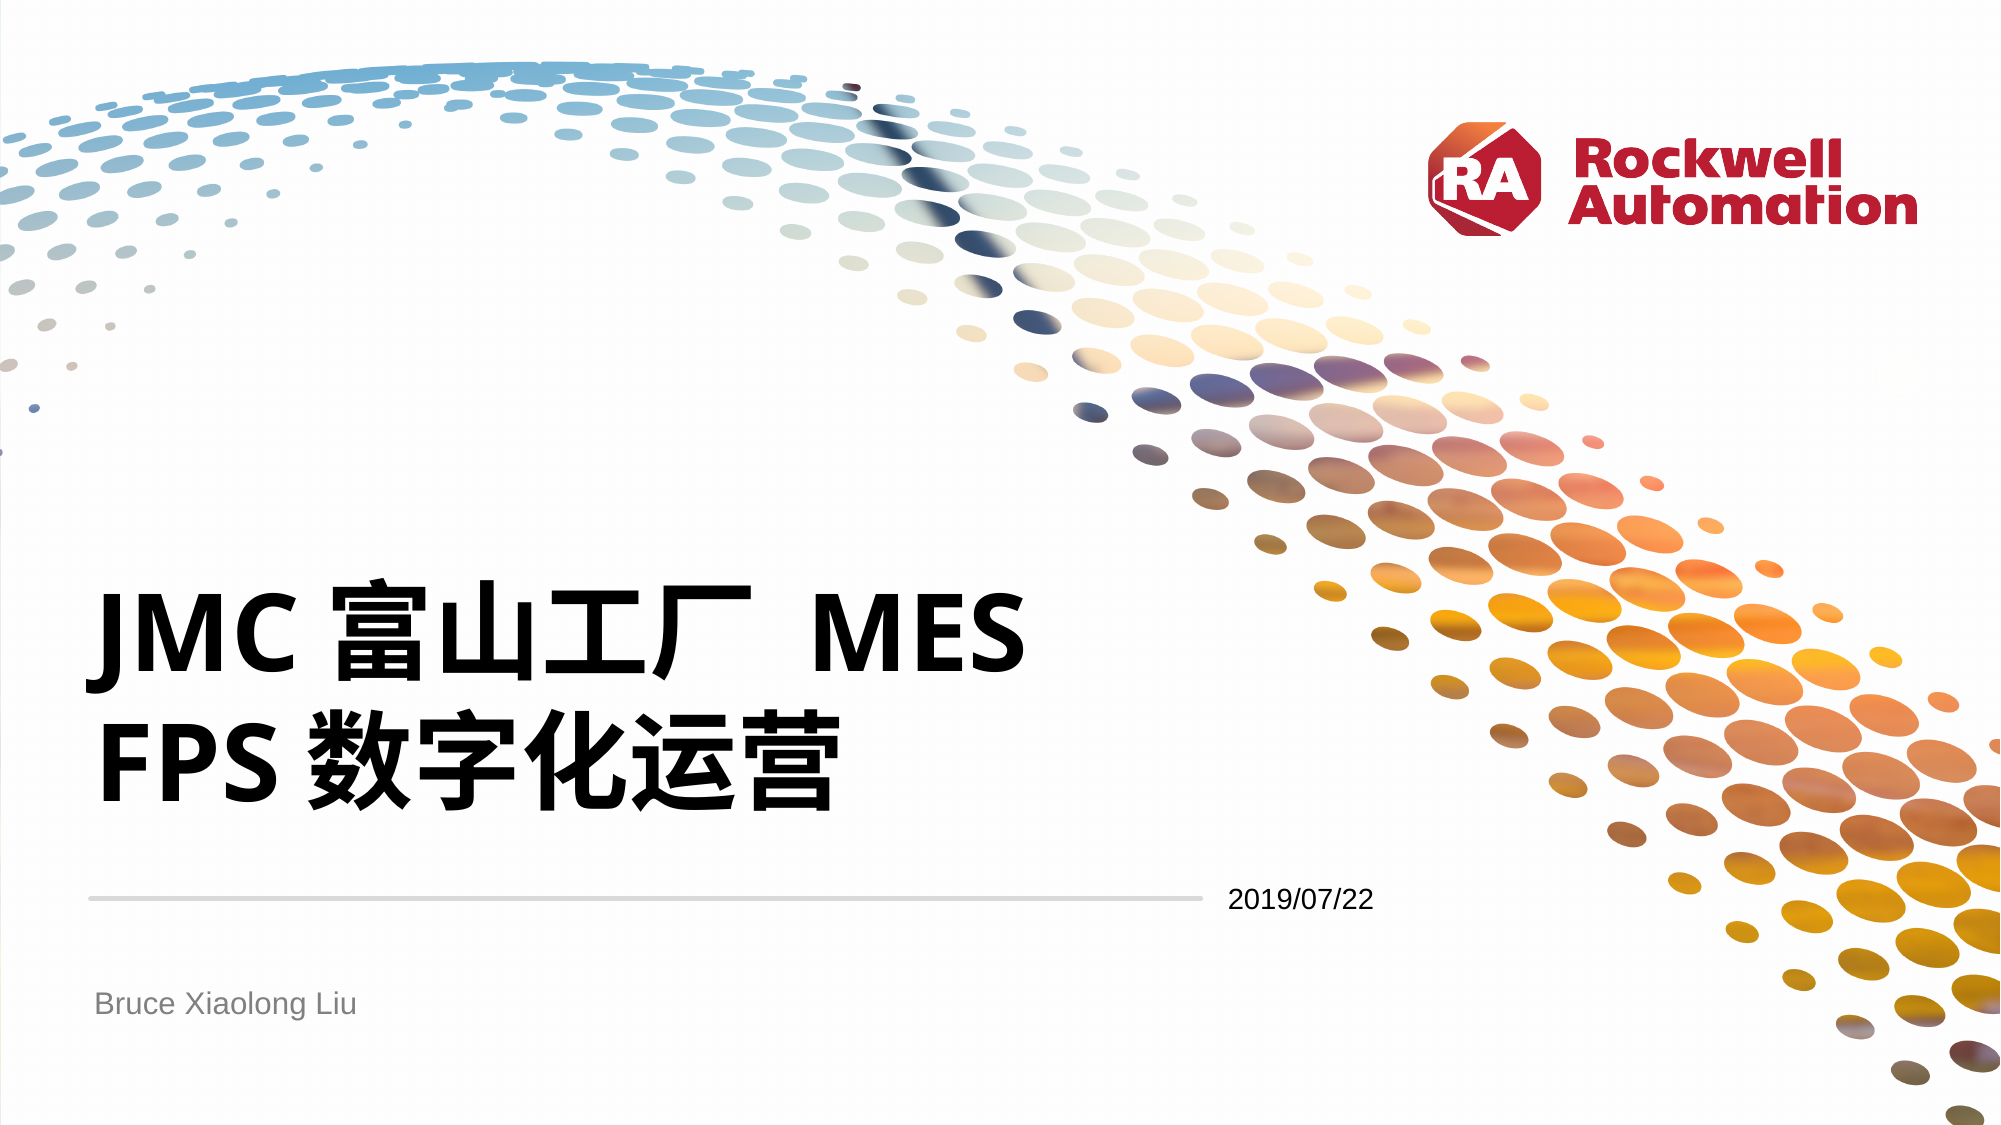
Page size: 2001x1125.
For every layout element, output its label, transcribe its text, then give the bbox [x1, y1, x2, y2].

list 2019/07/22 [1213, 873, 1473, 935]
picture [0, 0, 2000, 1125]
list Bruce Xiaolong Liu [79, 975, 813, 1037]
title JMC富山工厂 MES FPS数字化运营 [79, 554, 1359, 831]
